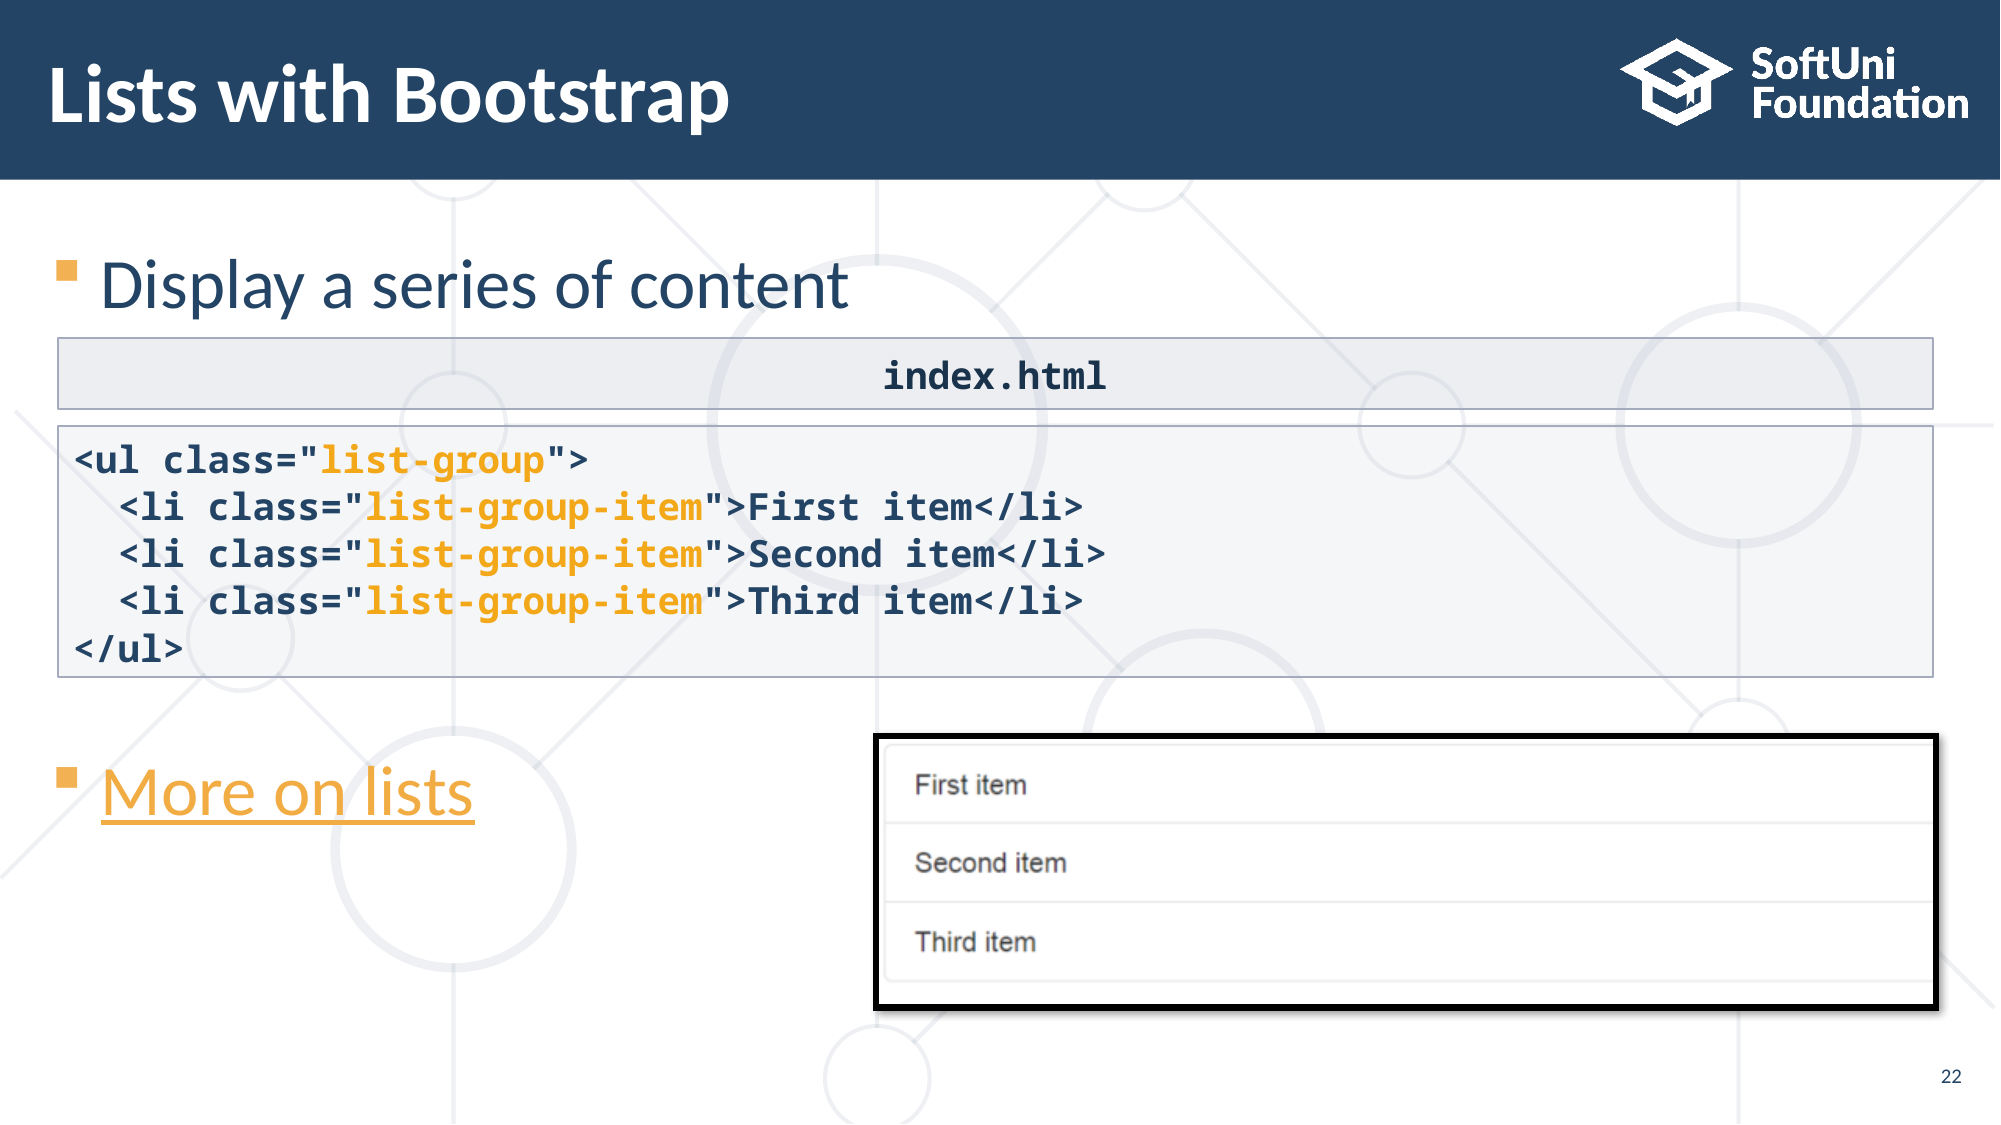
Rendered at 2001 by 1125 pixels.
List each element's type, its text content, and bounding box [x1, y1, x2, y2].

text_box Display a series of content More on lists [32, 214, 1939, 1125]
picture [879, 738, 1933, 1005]
text_box index.html [57, 338, 1933, 410]
picture [1619, 38, 1968, 126]
slide_number 22 [1897, 1049, 1968, 1100]
text_box <ul class="list-group"> <li class="list-group-item">First item</li> <li class="list-group-item">Second item</li> <li class="list-group-item">Third item</li> </ul> [57, 425, 1933, 677]
title Lists with Bootstrap [31, 16, 1591, 162]
